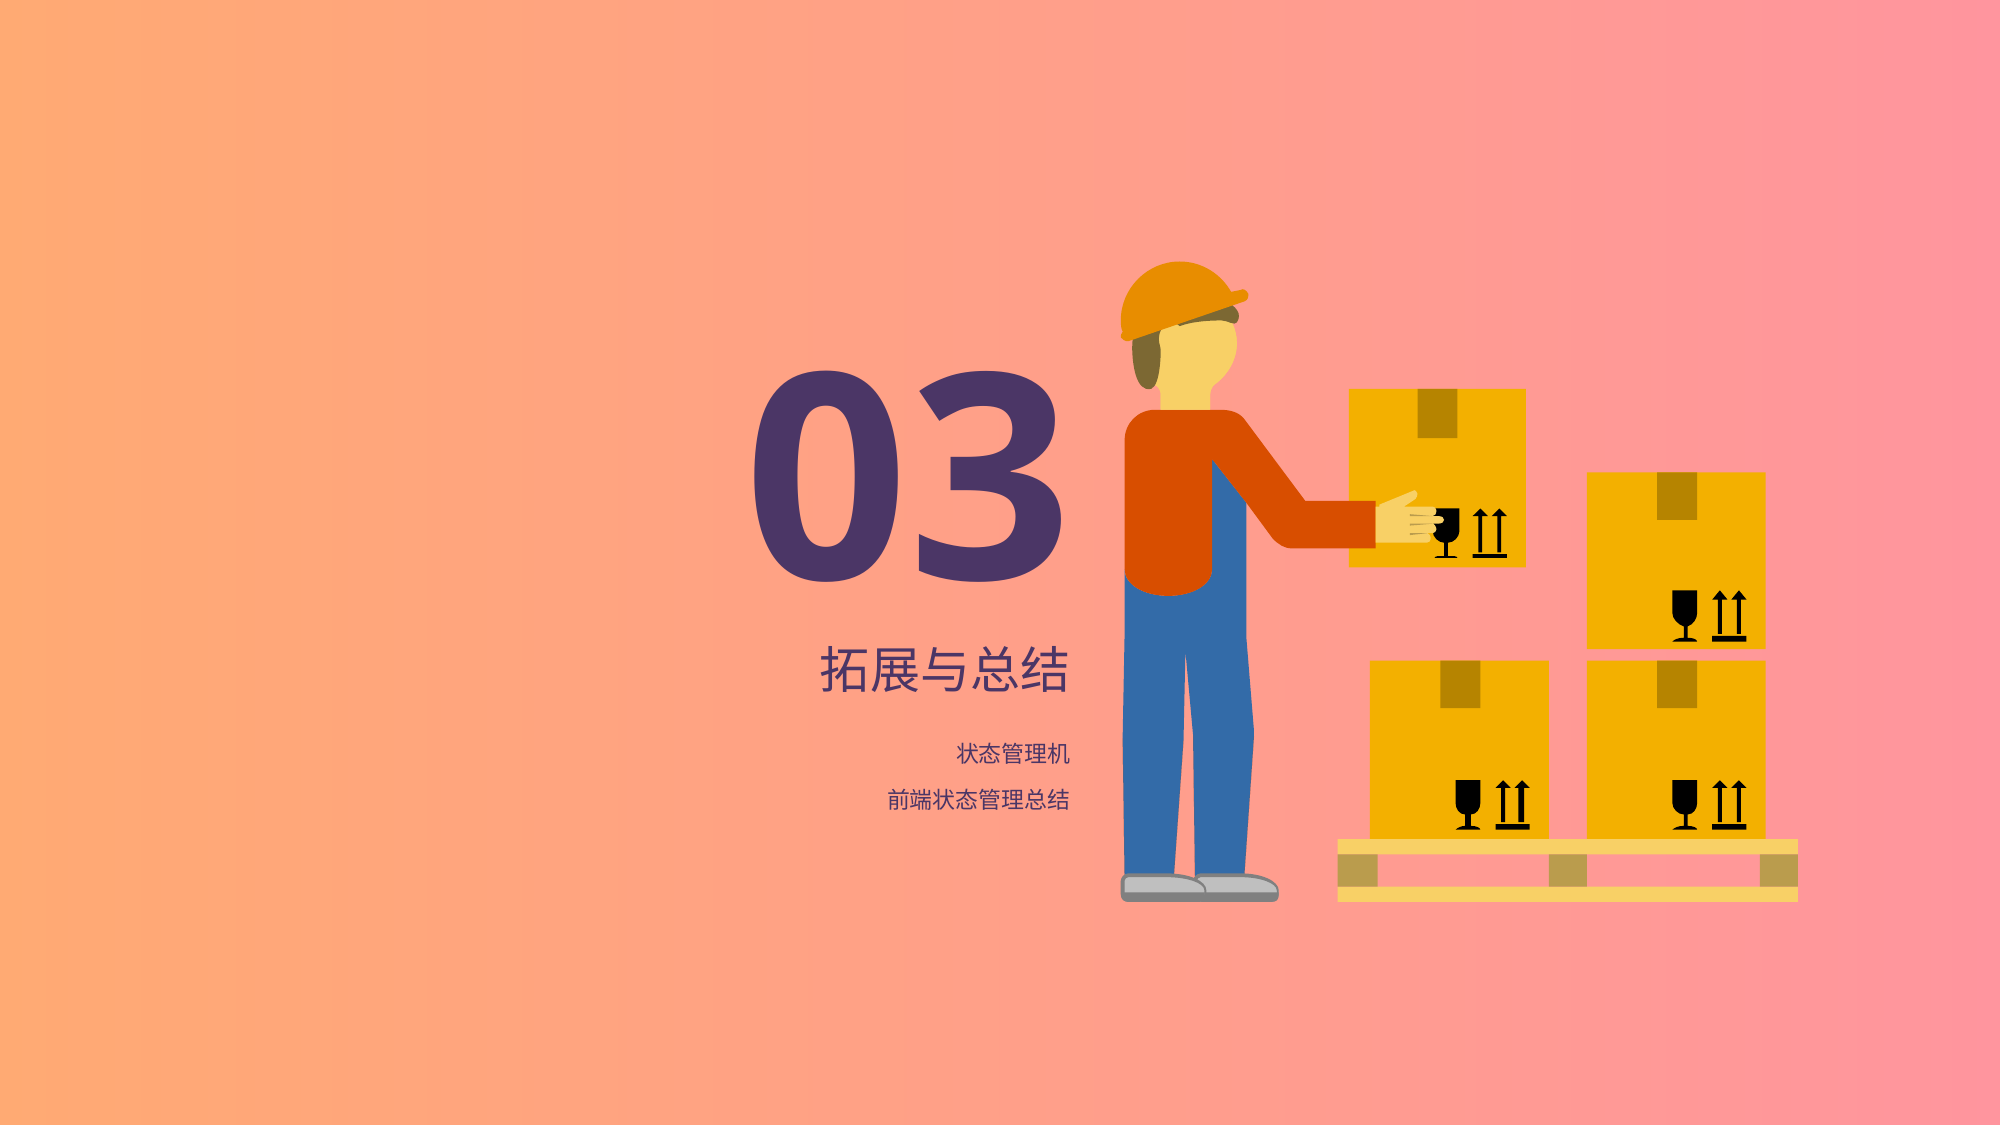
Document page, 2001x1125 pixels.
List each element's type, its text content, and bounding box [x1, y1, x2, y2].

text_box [1120, 261, 1798, 902]
title 拓展与总结 [153, 618, 1085, 727]
list 状态管理机 前端状态管理总结 [152, 735, 1087, 902]
